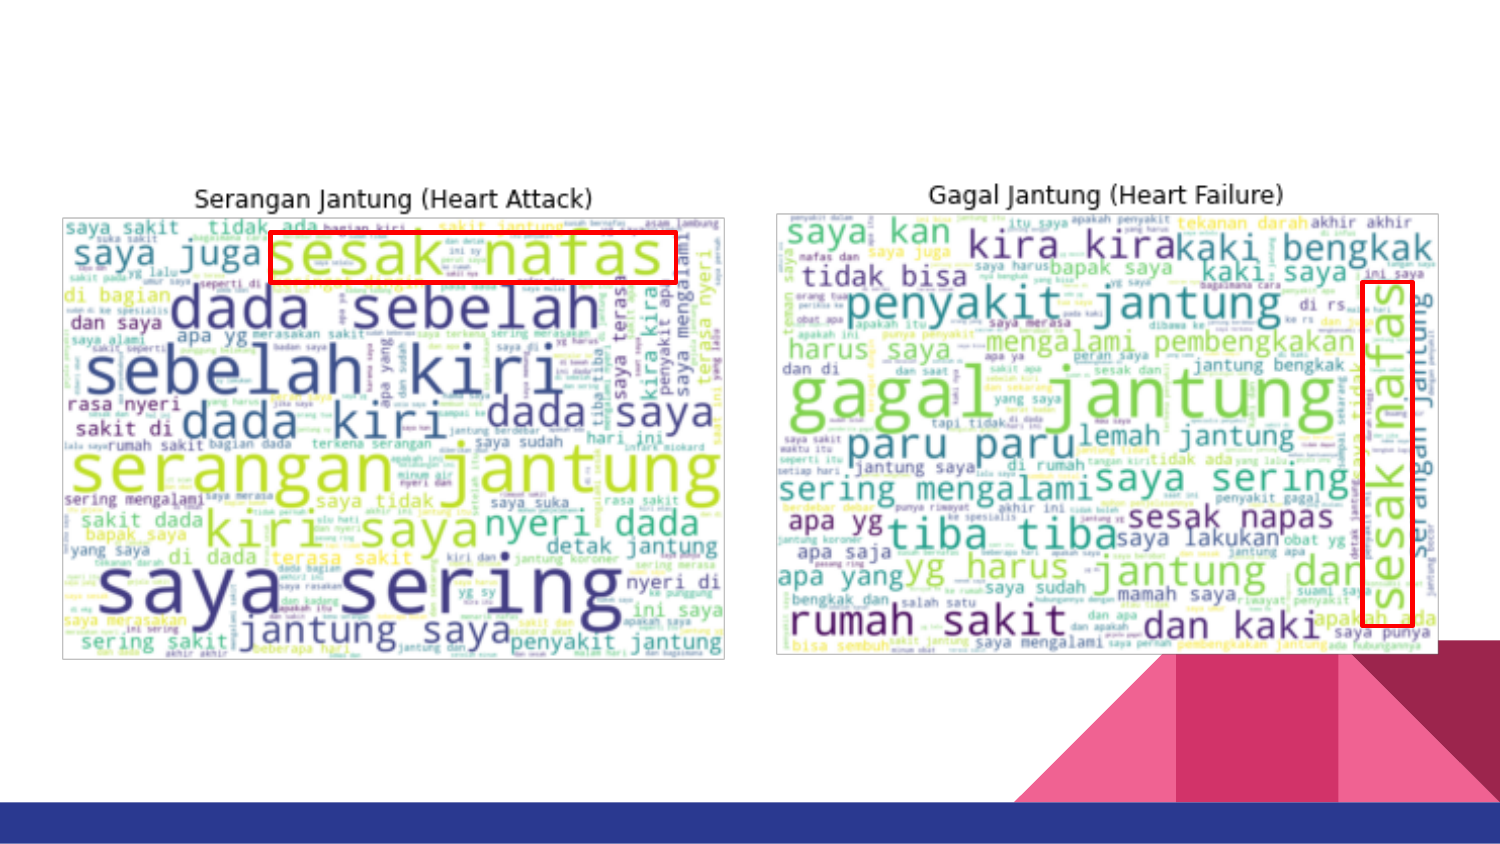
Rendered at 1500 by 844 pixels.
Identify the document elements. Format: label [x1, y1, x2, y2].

picture [49, 174, 737, 674]
picture [763, 169, 1451, 670]
